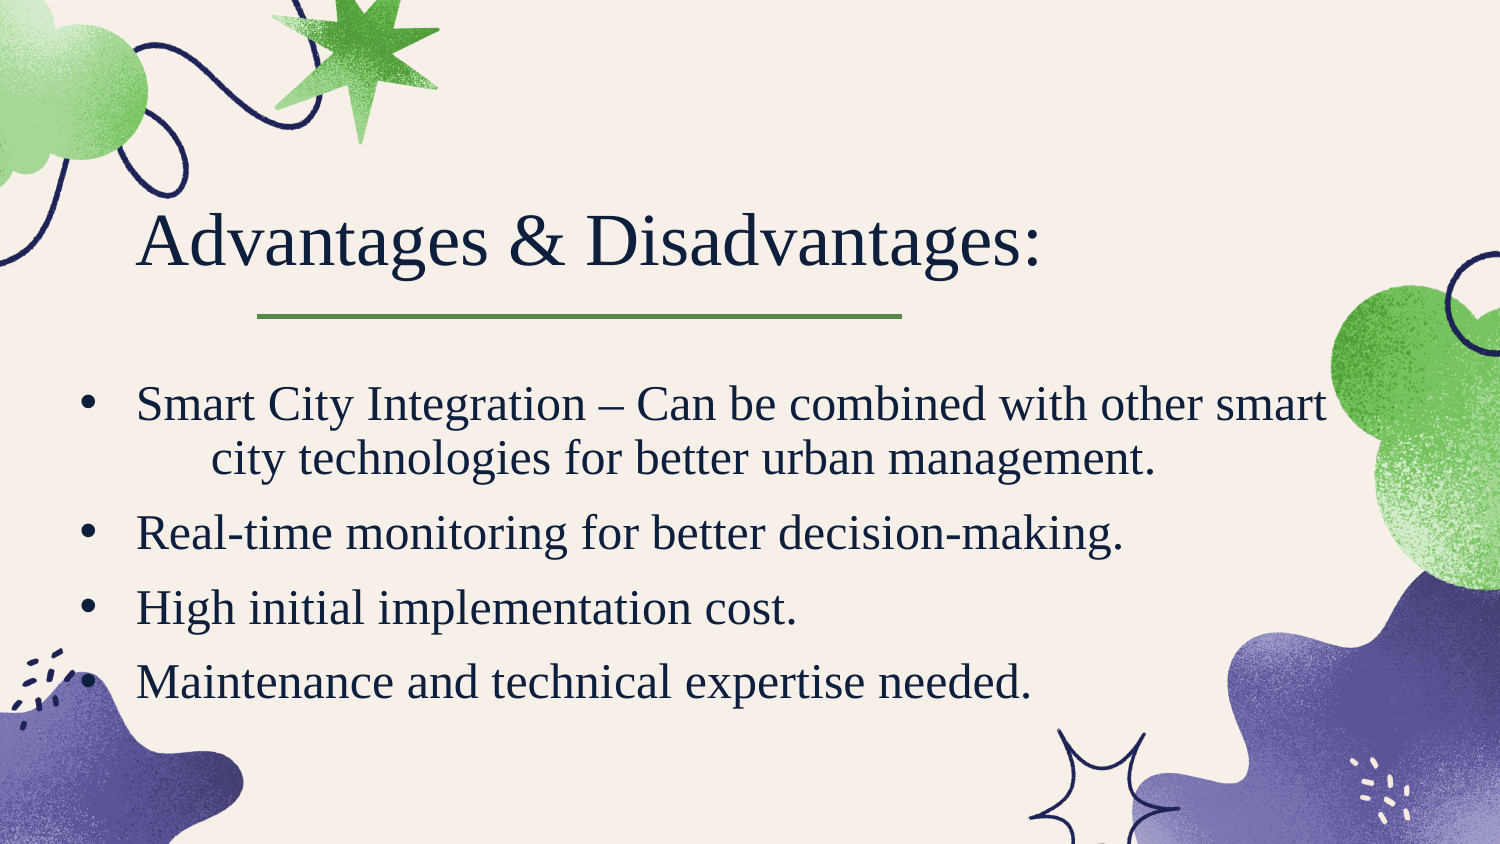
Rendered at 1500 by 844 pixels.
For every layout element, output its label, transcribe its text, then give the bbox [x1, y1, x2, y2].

subtitle Advantages & Disadvantages: Smart City Integration – Can be combined with other smart city technologies for better urban management. Real-time monitoring for better decision-making. High initial implementation cost. Maintenance and technical expertise needed. [79, 172, 1361, 712]
picture [0, 0, 440, 317]
picture [1027, 220, 1500, 844]
picture [0, 597, 271, 844]
